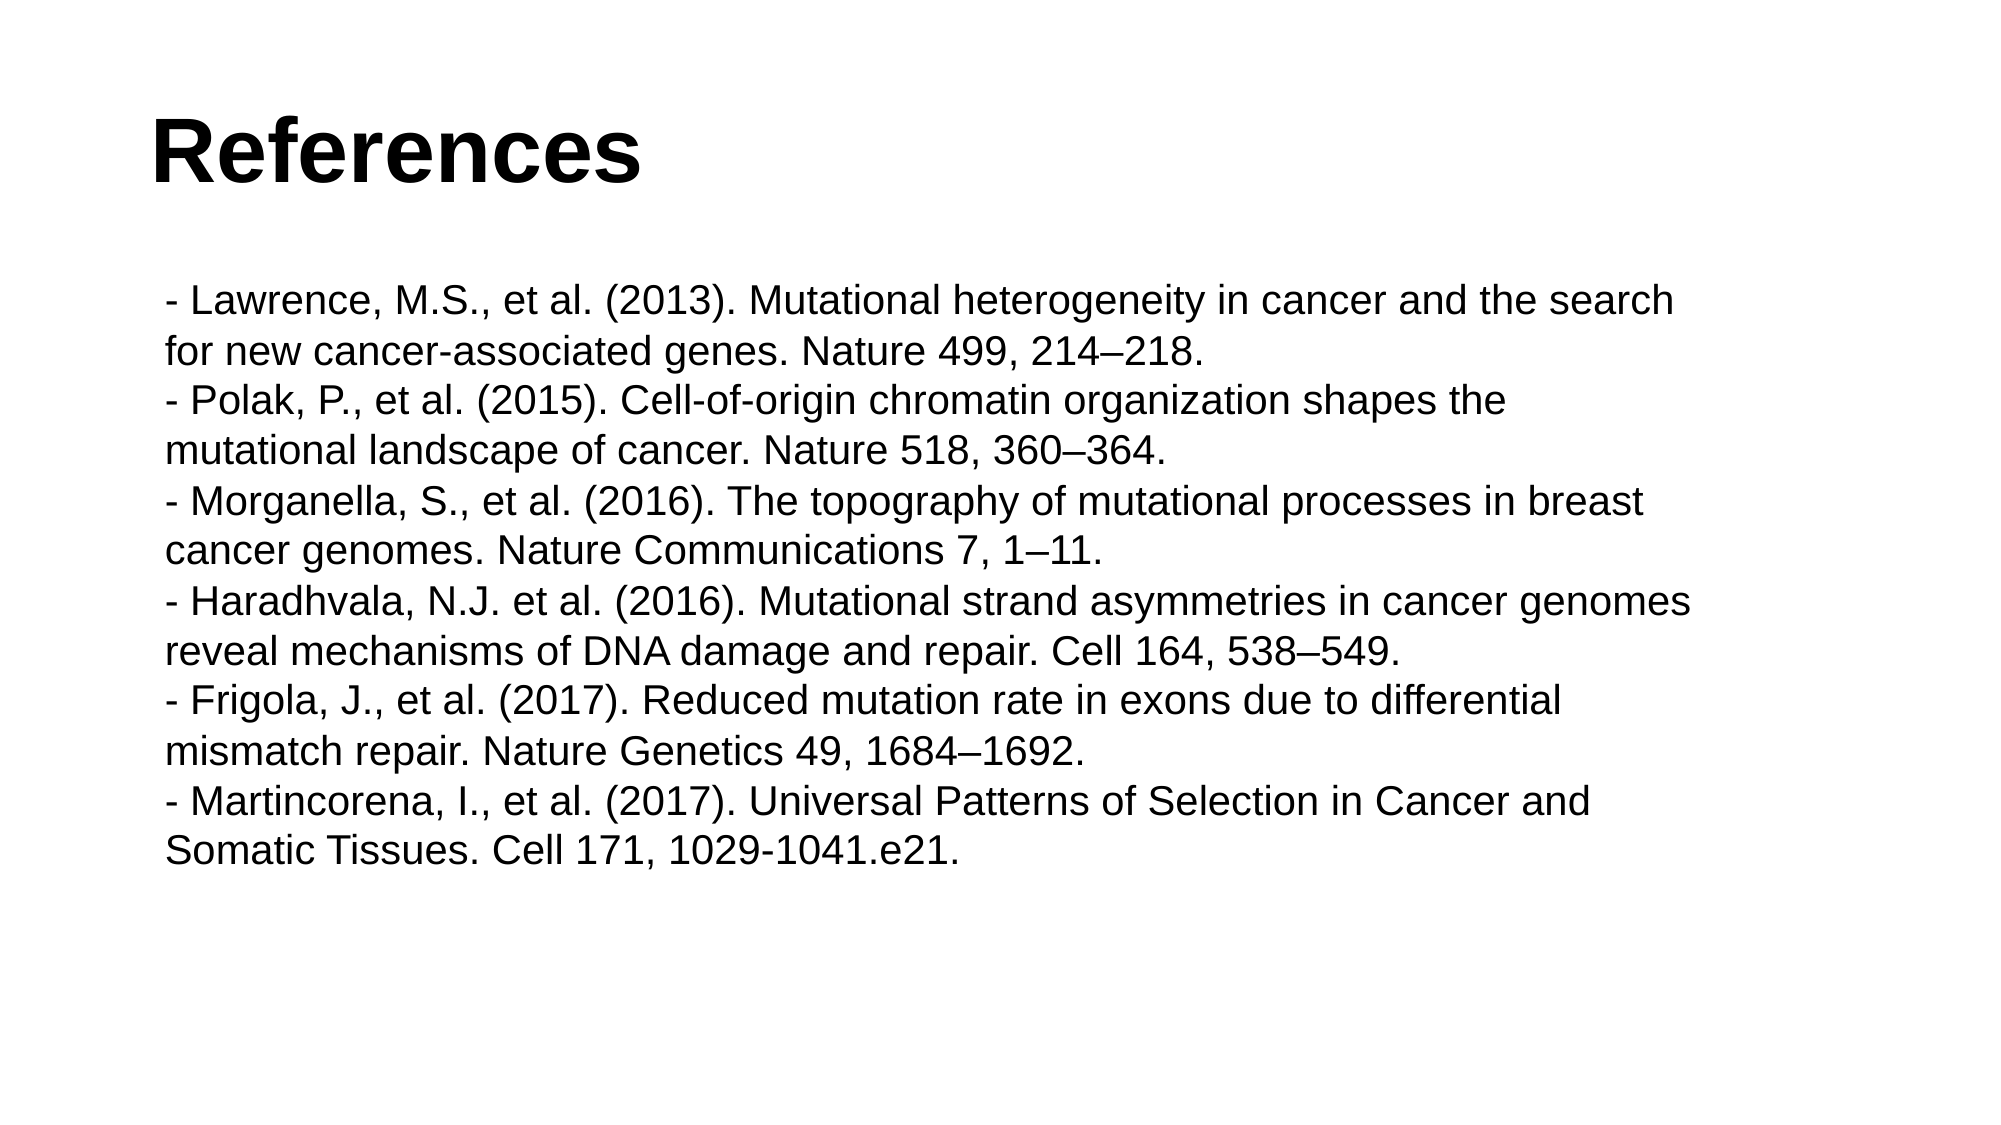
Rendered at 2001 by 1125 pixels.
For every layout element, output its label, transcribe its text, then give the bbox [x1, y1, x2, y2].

text_box [165, 427, 1889, 645]
text_box - Lawrence, M.S., et al. (2013). Mutational heterogeneity in cancer and the search for new cancer-associated genes. Nature 499, 214–218. - Polak, P., et al. (2015). Cell-of-origin chromatin organization shapes the mutational landscape of cancer. Nature 518, 360–364. - Morganella, S., et al. (2016). The topography of mutational processes in breast cancer genomes. Nature Communications 7, 1–11. - Haradhvala, N.J. et al. (2016). Mutational strand asymmetries in cancer genomes reveal mechanisms of DNA damage and repair. Cell 164, 538–549. - Frigola, J., et al. (2017). Reduced mutation rate in exons due to differential mismatch repair. Nature Genetics 49, 1684–1692. - Martincorena, I., et al. (2017). Universal Patterns of Selection in Cancer and Somatic Tissues. Cell 171, 1029-1041.e21. [149, 265, 1710, 420]
text_box References [149, 37, 1874, 255]
